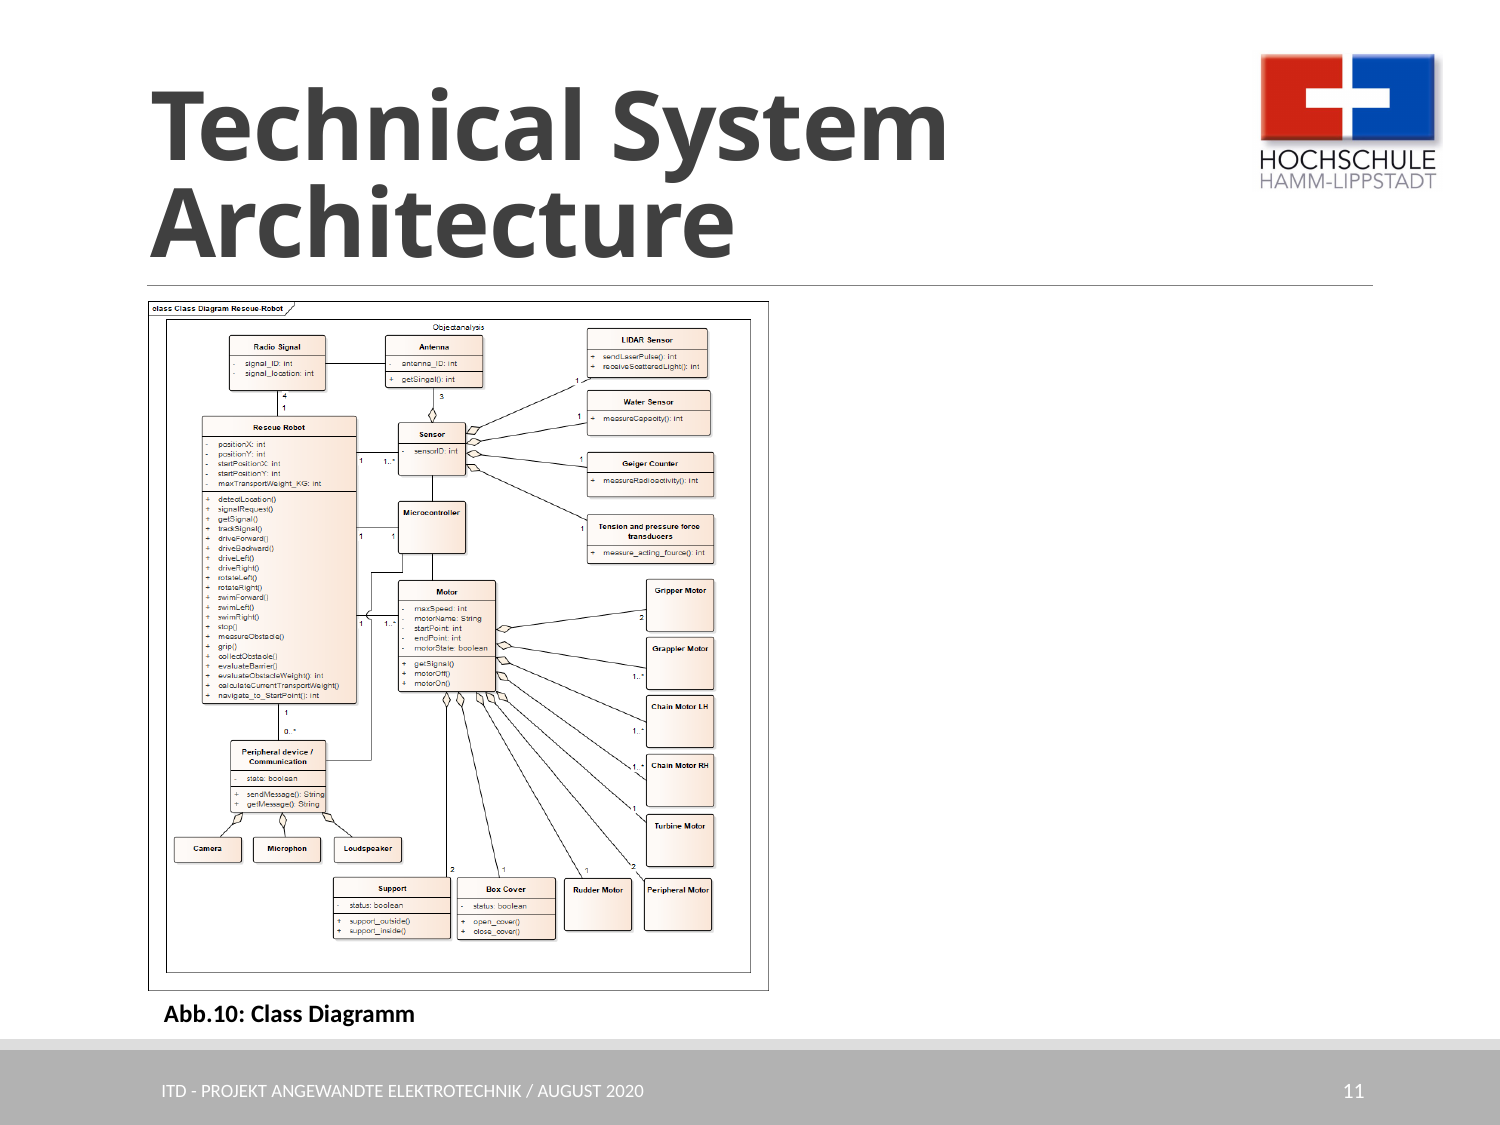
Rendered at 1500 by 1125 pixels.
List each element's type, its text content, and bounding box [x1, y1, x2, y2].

text_box Abb.10: Class Diagramm [149, 997, 431, 1036]
title Technical System Architecture [135, 47, 1373, 285]
slide_number 11 [1218, 1059, 1380, 1120]
picture [147, 299, 770, 992]
footer ITD - Projekt angewandte Elektrotechnik / August 2020 [105, 1059, 700, 1120]
picture [1373, 50, 1443, 192]
